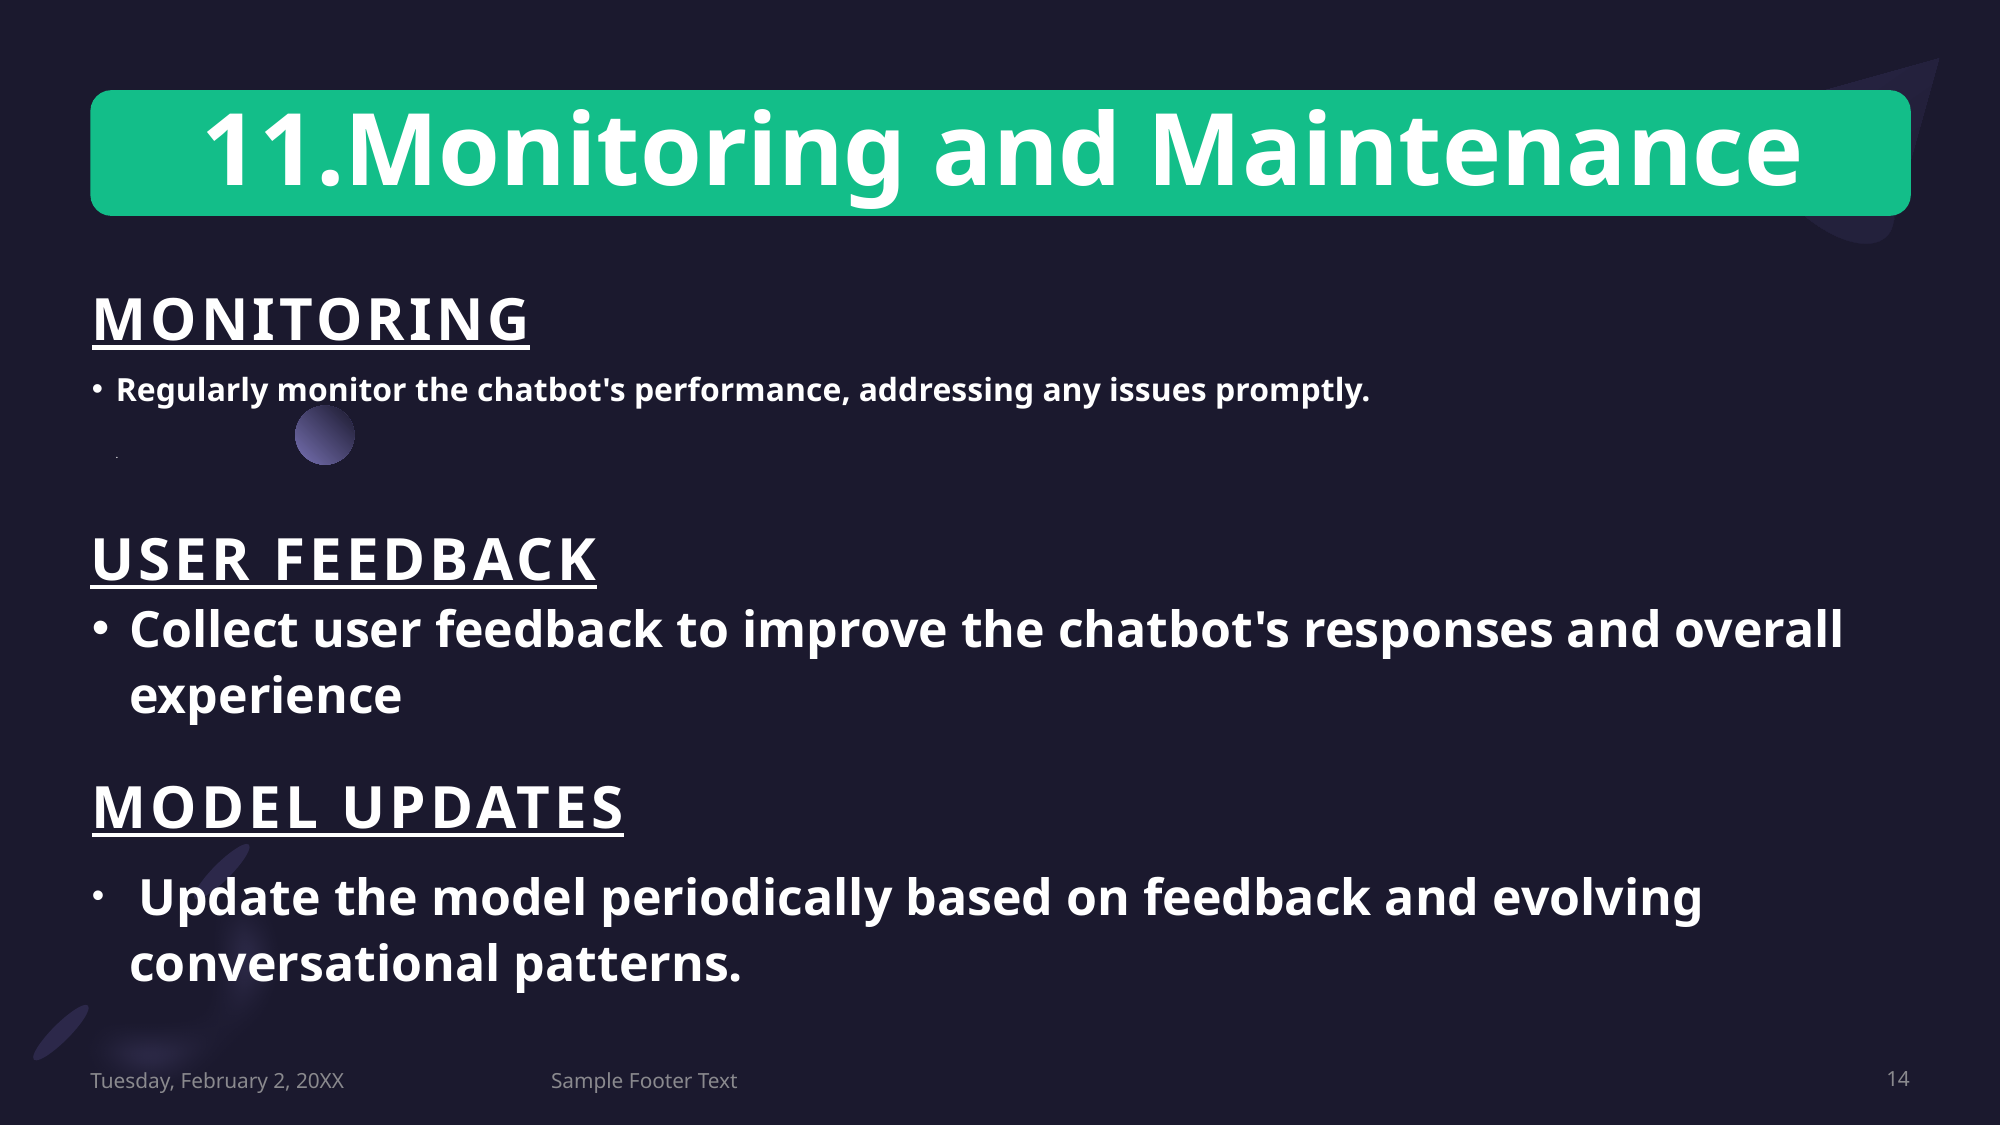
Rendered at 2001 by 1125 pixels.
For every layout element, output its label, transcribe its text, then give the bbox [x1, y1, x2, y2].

footer Sample Footer Text [551, 1067, 1598, 1093]
list Update the model periodically based on feedback and evolving conversational patterns. [91, 859, 1911, 1040]
slide_number 14 [1632, 1067, 1910, 1093]
list Model Updates [91, 769, 1000, 841]
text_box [90, 90, 1911, 216]
list User Feedback [90, 511, 877, 592]
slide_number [90, 1067, 522, 1093]
list Monitoring [91, 264, 851, 353]
list Regularly monitor the chatbot's performance, addressing any issues promptly. . [91, 365, 1851, 484]
list Collect user feedback to improve the chatbot's responses and overall experience [91, 591, 1892, 728]
